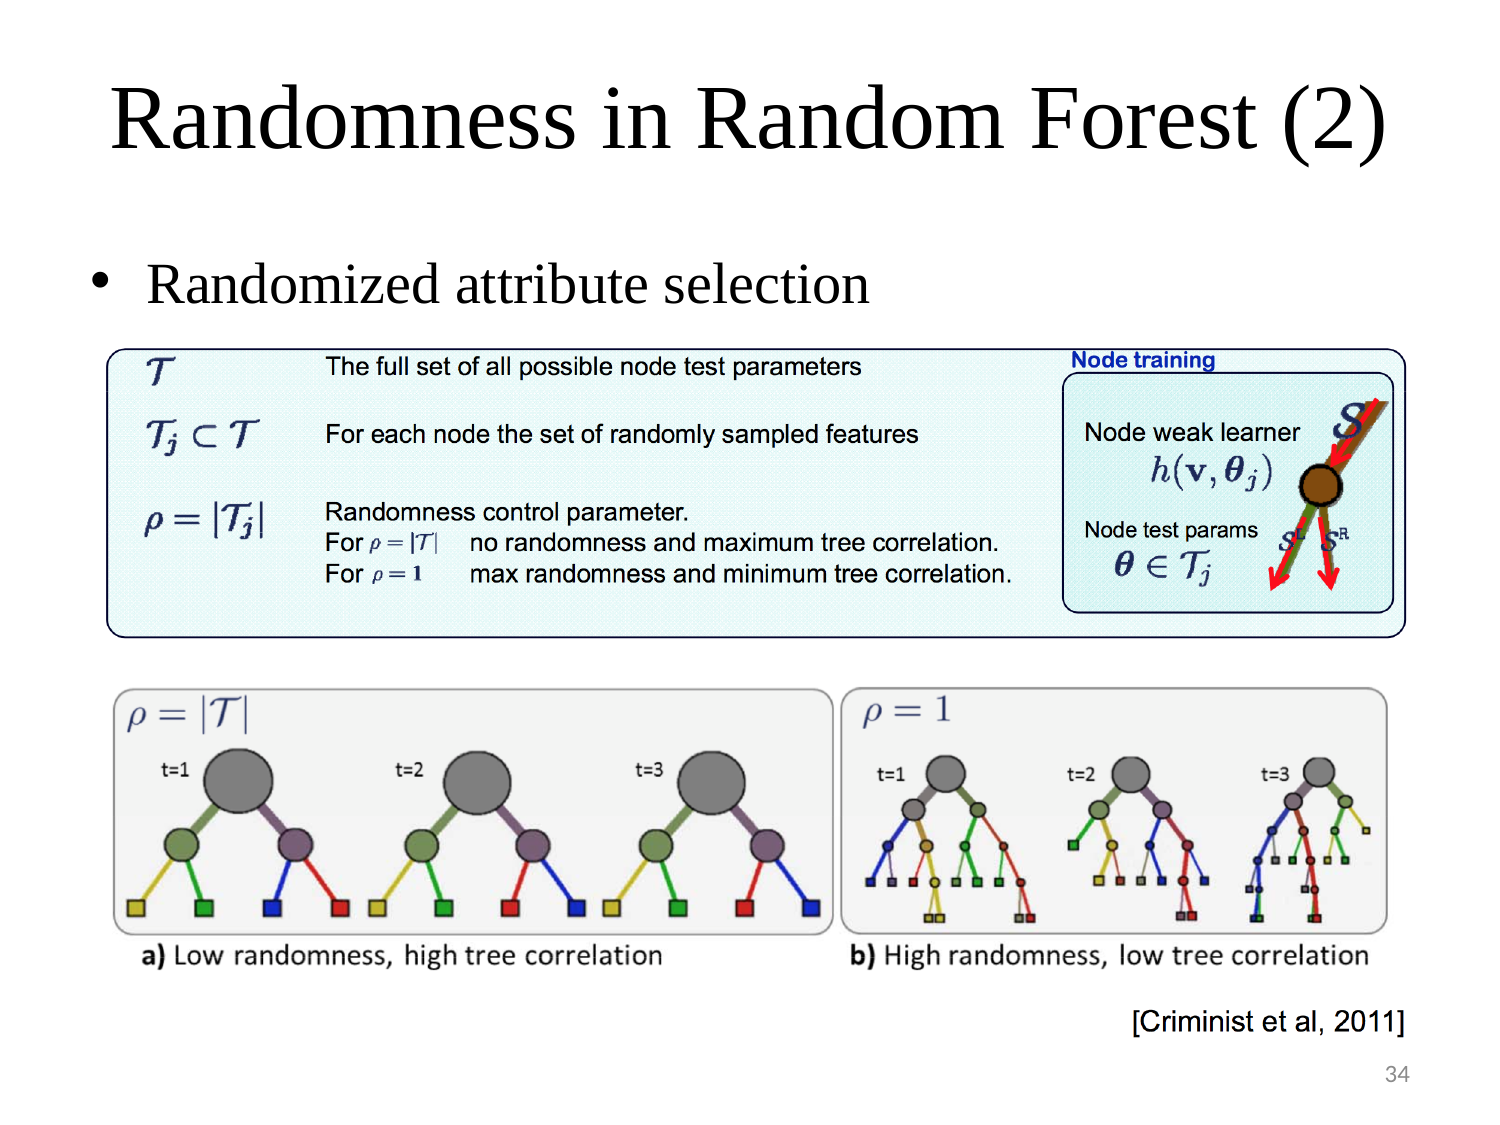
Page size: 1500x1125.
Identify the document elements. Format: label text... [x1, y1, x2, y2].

list Randomized attribute selection [75, 237, 1425, 1005]
slide_number 34 [1074, 1042, 1425, 1103]
title Randomness in Random Forest (2) [75, 17, 1425, 206]
picture [95, 332, 1417, 1043]
